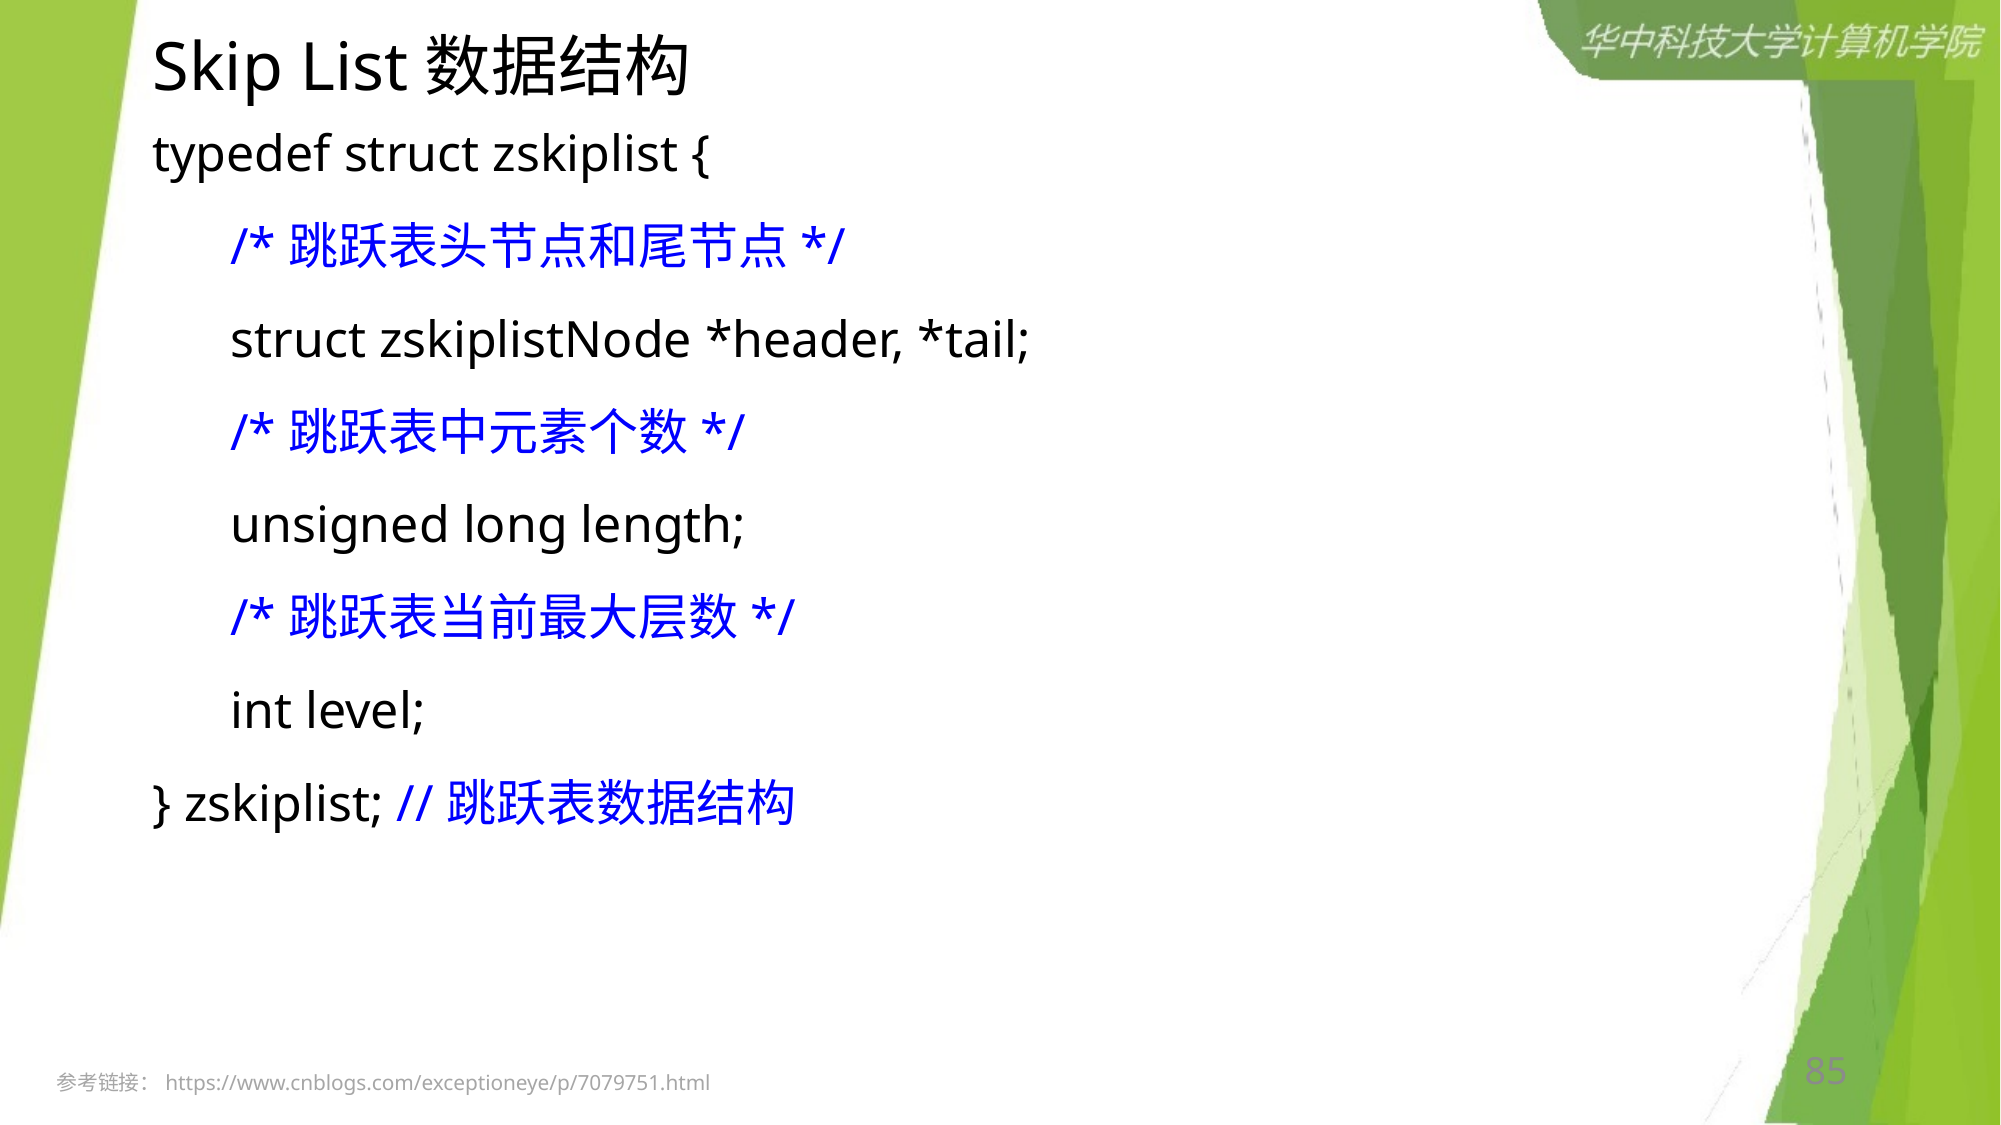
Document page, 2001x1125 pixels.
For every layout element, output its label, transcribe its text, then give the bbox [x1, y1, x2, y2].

list typedef struct zskiplist { /*跳跃表头节点和尾节点*/ struct zskiplistNode *header, *tail; /*跳跃表中元素个数*/ unsigned long length; /*跳跃表当前最大层数*/ int level; } zskiplist; //跳跃表数据结构 [137, 102, 1863, 967]
picture [0, 0, 2001, 1125]
text_box 参考链接：https://www.cnblogs.com/exceptioneye/p/7079751.html [41, 1062, 1472, 1102]
slide_number 85 [1412, 1042, 1863, 1103]
title Skip List数据结构 [137, 19, 1863, 102]
